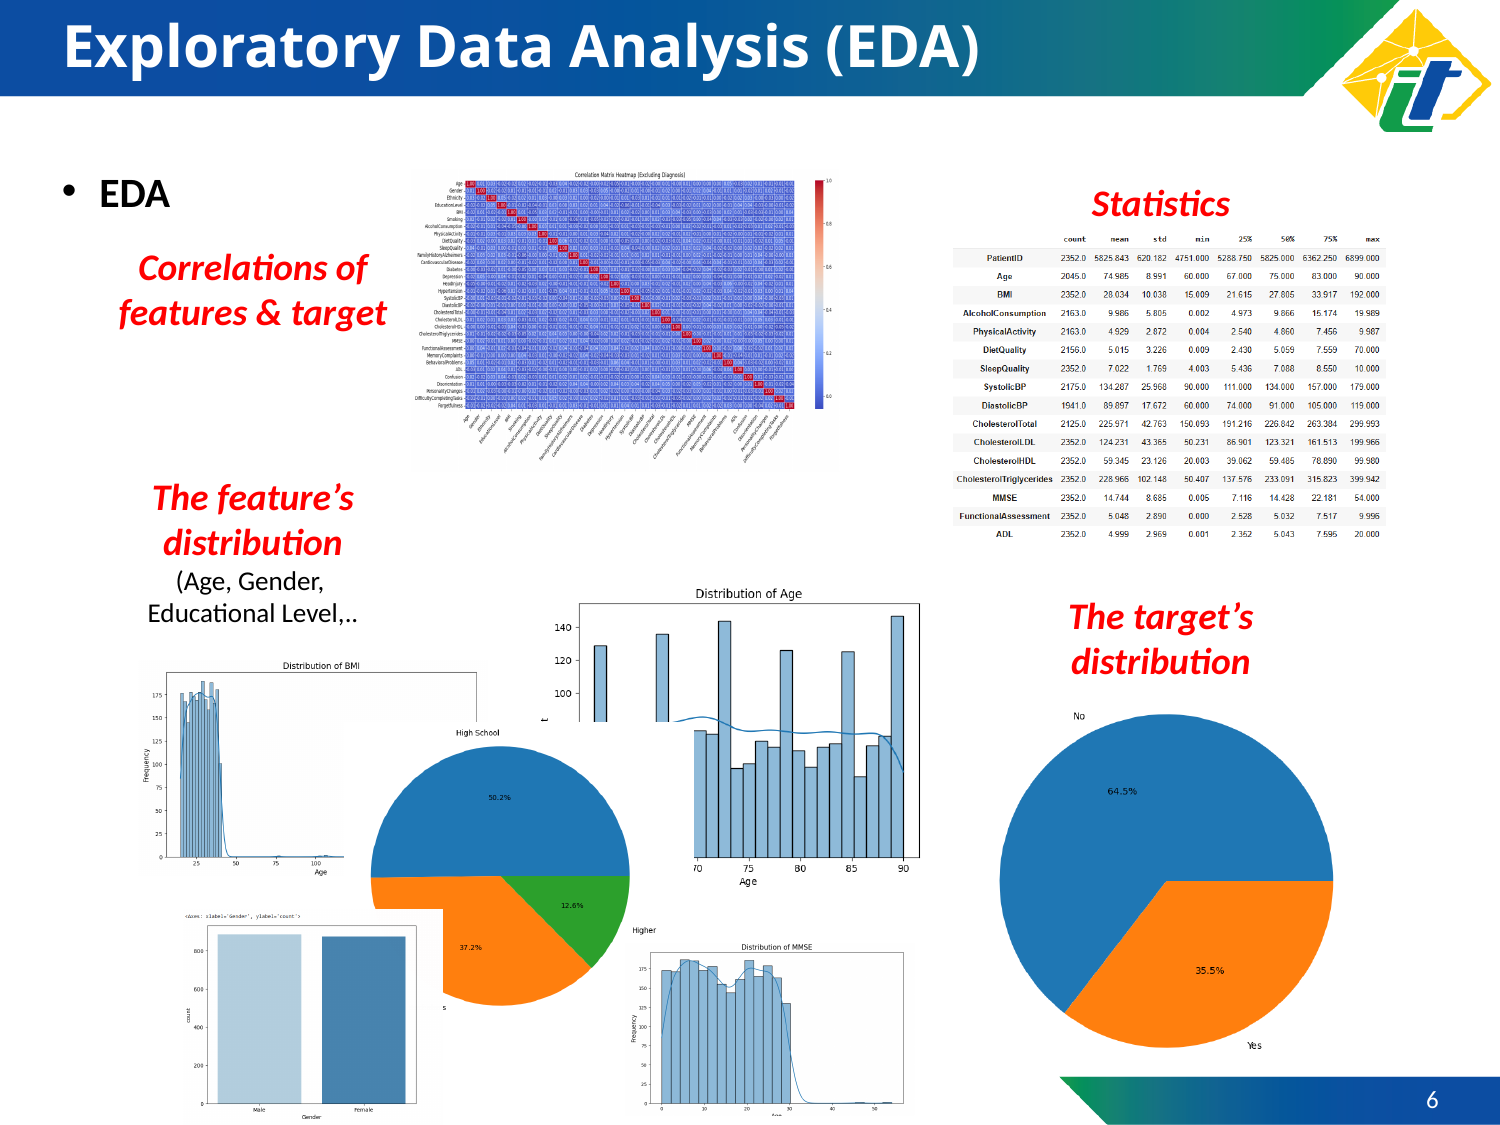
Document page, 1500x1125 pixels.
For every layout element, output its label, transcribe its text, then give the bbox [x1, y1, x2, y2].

text_box The feature’s distribution (Age, Gender, Educational Level,.. [94, 465, 412, 636]
picture [0, 0, 1500, 1125]
slide_number 6 [1338, 1074, 1454, 1124]
text_box The target’s distribution [1028, 584, 1294, 690]
title Exploratory Data Analysis (EDA) [47, 0, 1304, 97]
text_box Statistics [1002, 171, 1320, 230]
list EDA [46, 132, 1454, 1047]
text_box Correlations of features & target [94, 235, 411, 386]
